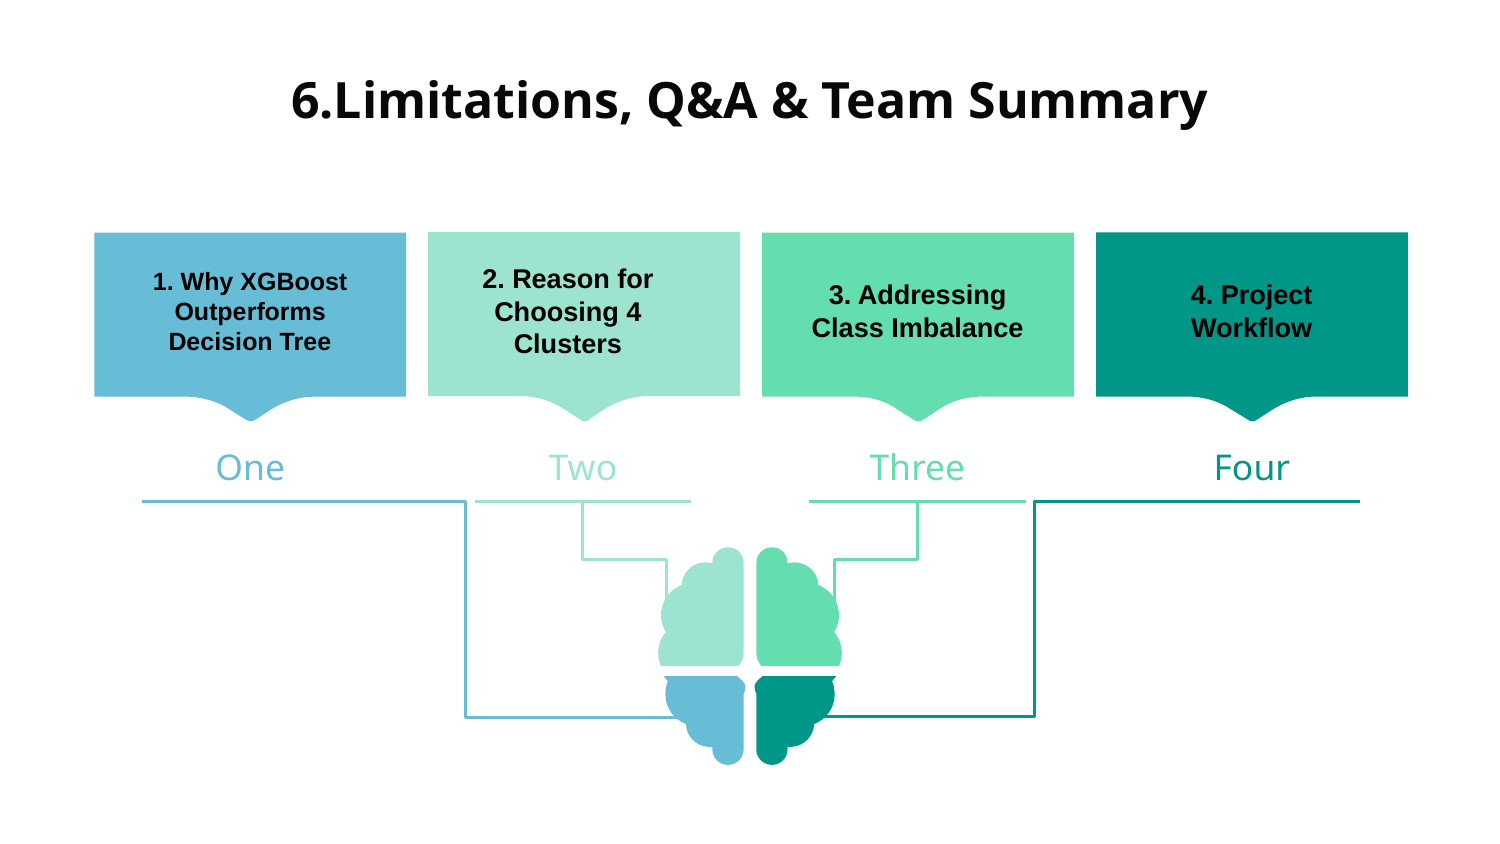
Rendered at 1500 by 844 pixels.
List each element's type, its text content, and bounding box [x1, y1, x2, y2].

text_box [1096, 352, 1408, 422]
text_box 1. Why XGBoost Outperforms Decision Tree [92, 268, 408, 352]
text_box [762, 232, 1074, 268]
text_box [94, 352, 407, 422]
text_box 2. Reason for Choosing 4 Clusters [425, 268, 741, 352]
text_box [1096, 232, 1408, 268]
text_box [428, 352, 741, 422]
text_box [762, 352, 1074, 422]
text_box [94, 232, 407, 268]
text_box 3. Addressing Class Imbalance [759, 268, 1075, 352]
text_box Four [1094, 430, 1410, 502]
text_box One [92, 430, 408, 502]
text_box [141, 500, 1361, 766]
text_box Three [759, 430, 1075, 499]
text_box Two [425, 430, 741, 499]
text_box [428, 232, 741, 268]
text_box 6.Limitations, Q&A & Team Summary [29, 53, 1471, 148]
text_box 4. Project Workflow [1094, 268, 1410, 352]
